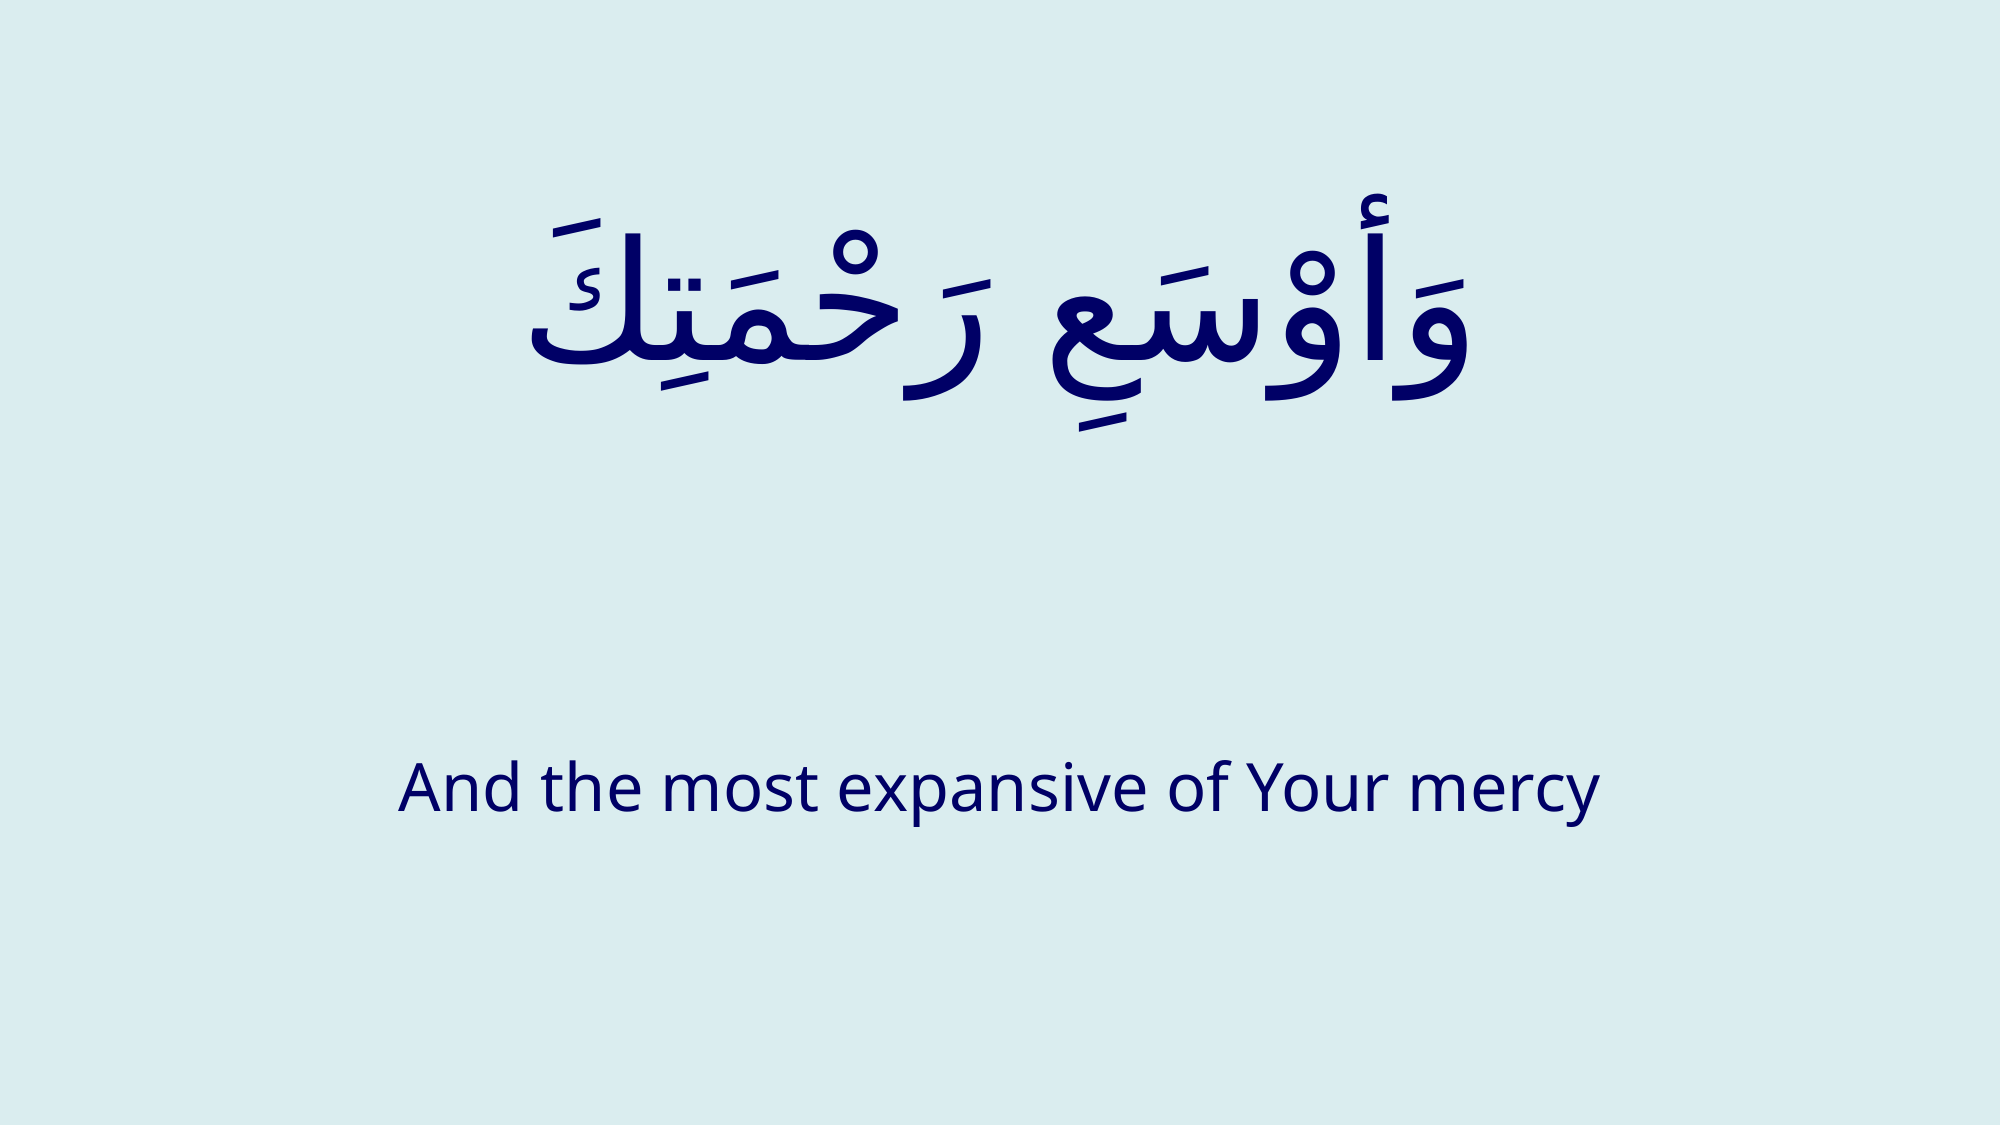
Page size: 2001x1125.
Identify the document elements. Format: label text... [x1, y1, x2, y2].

title وَأوْسَعِ رَحْمَتِكَ [0, 200, 2000, 388]
list And the most expansive of Your mercy [356, 737, 1644, 1050]
